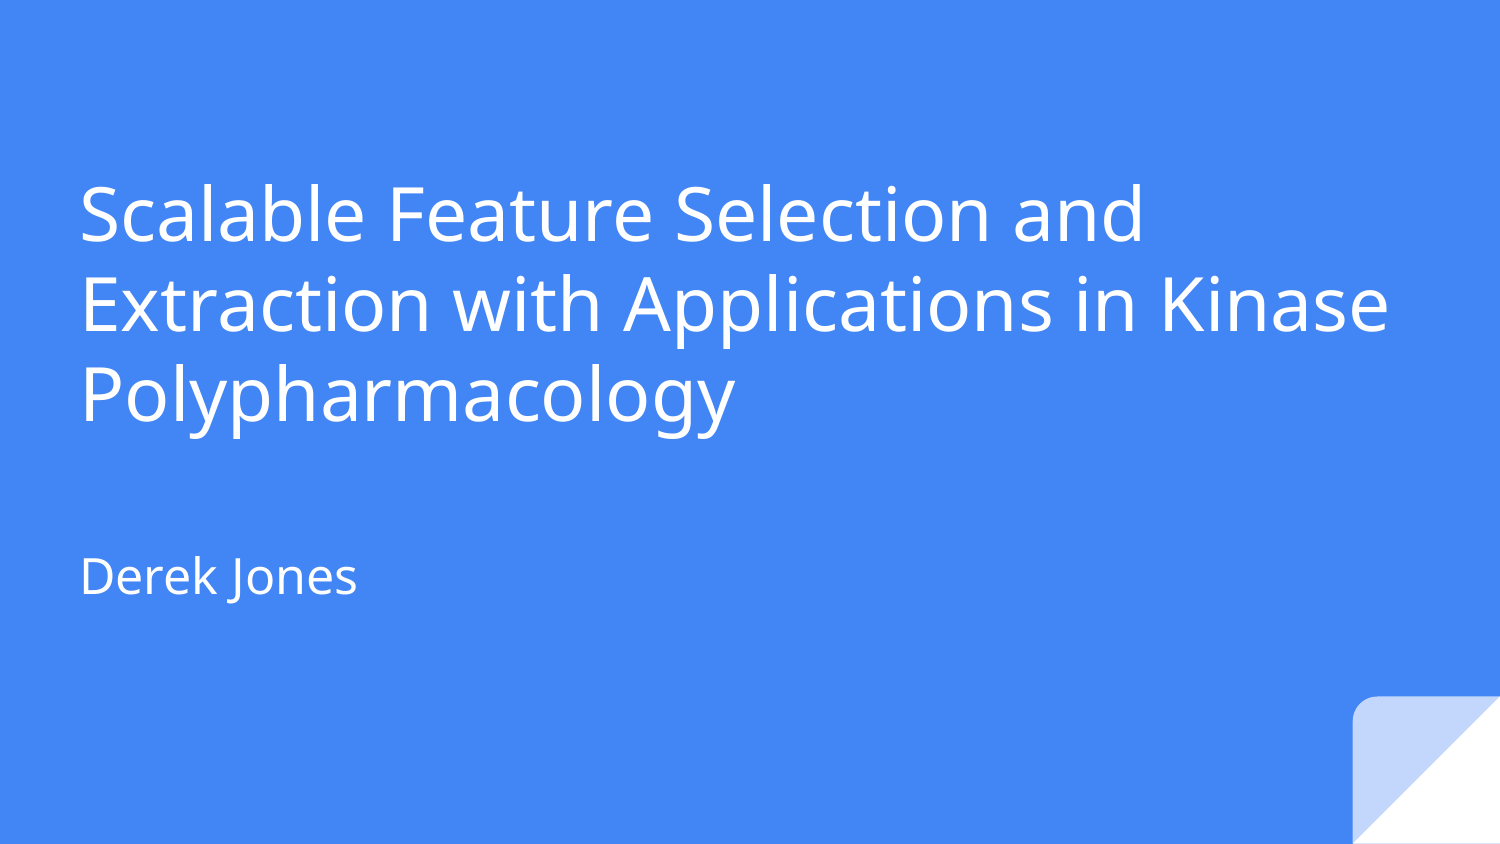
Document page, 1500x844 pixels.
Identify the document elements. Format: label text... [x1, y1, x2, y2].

subtitle Derek Jones [64, 529, 1413, 601]
title Scalable Feature Selection and Extraction with Applications in Kinase Polypharmacology [64, 298, 1413, 452]
